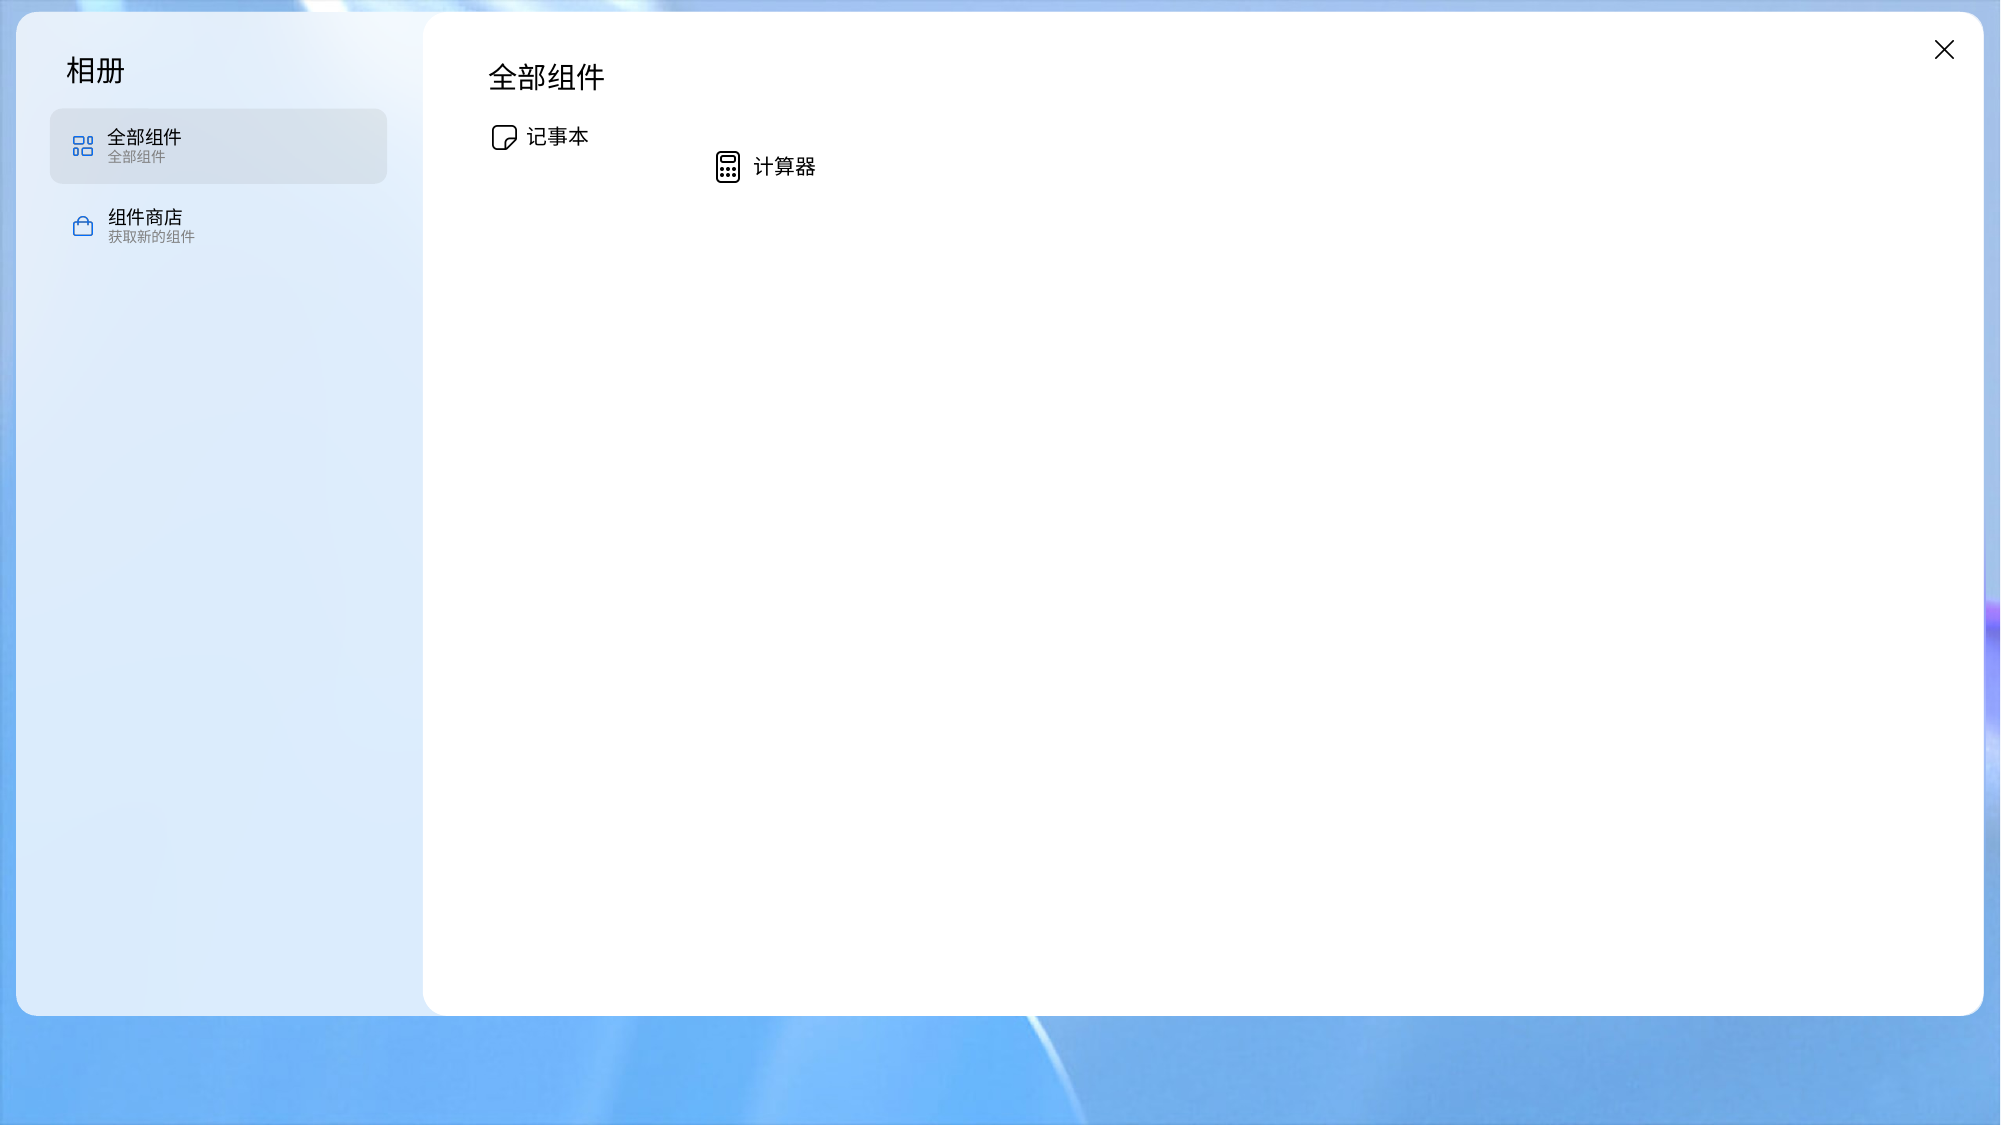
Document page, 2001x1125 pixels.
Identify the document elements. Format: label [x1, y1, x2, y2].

text_box [13, 11, 1986, 1016]
picture [0, 0, 2001, 1125]
text_box [716, 146, 832, 187]
text_box [73, 118, 199, 174]
text_box [73, 198, 212, 254]
text_box [492, 116, 606, 158]
